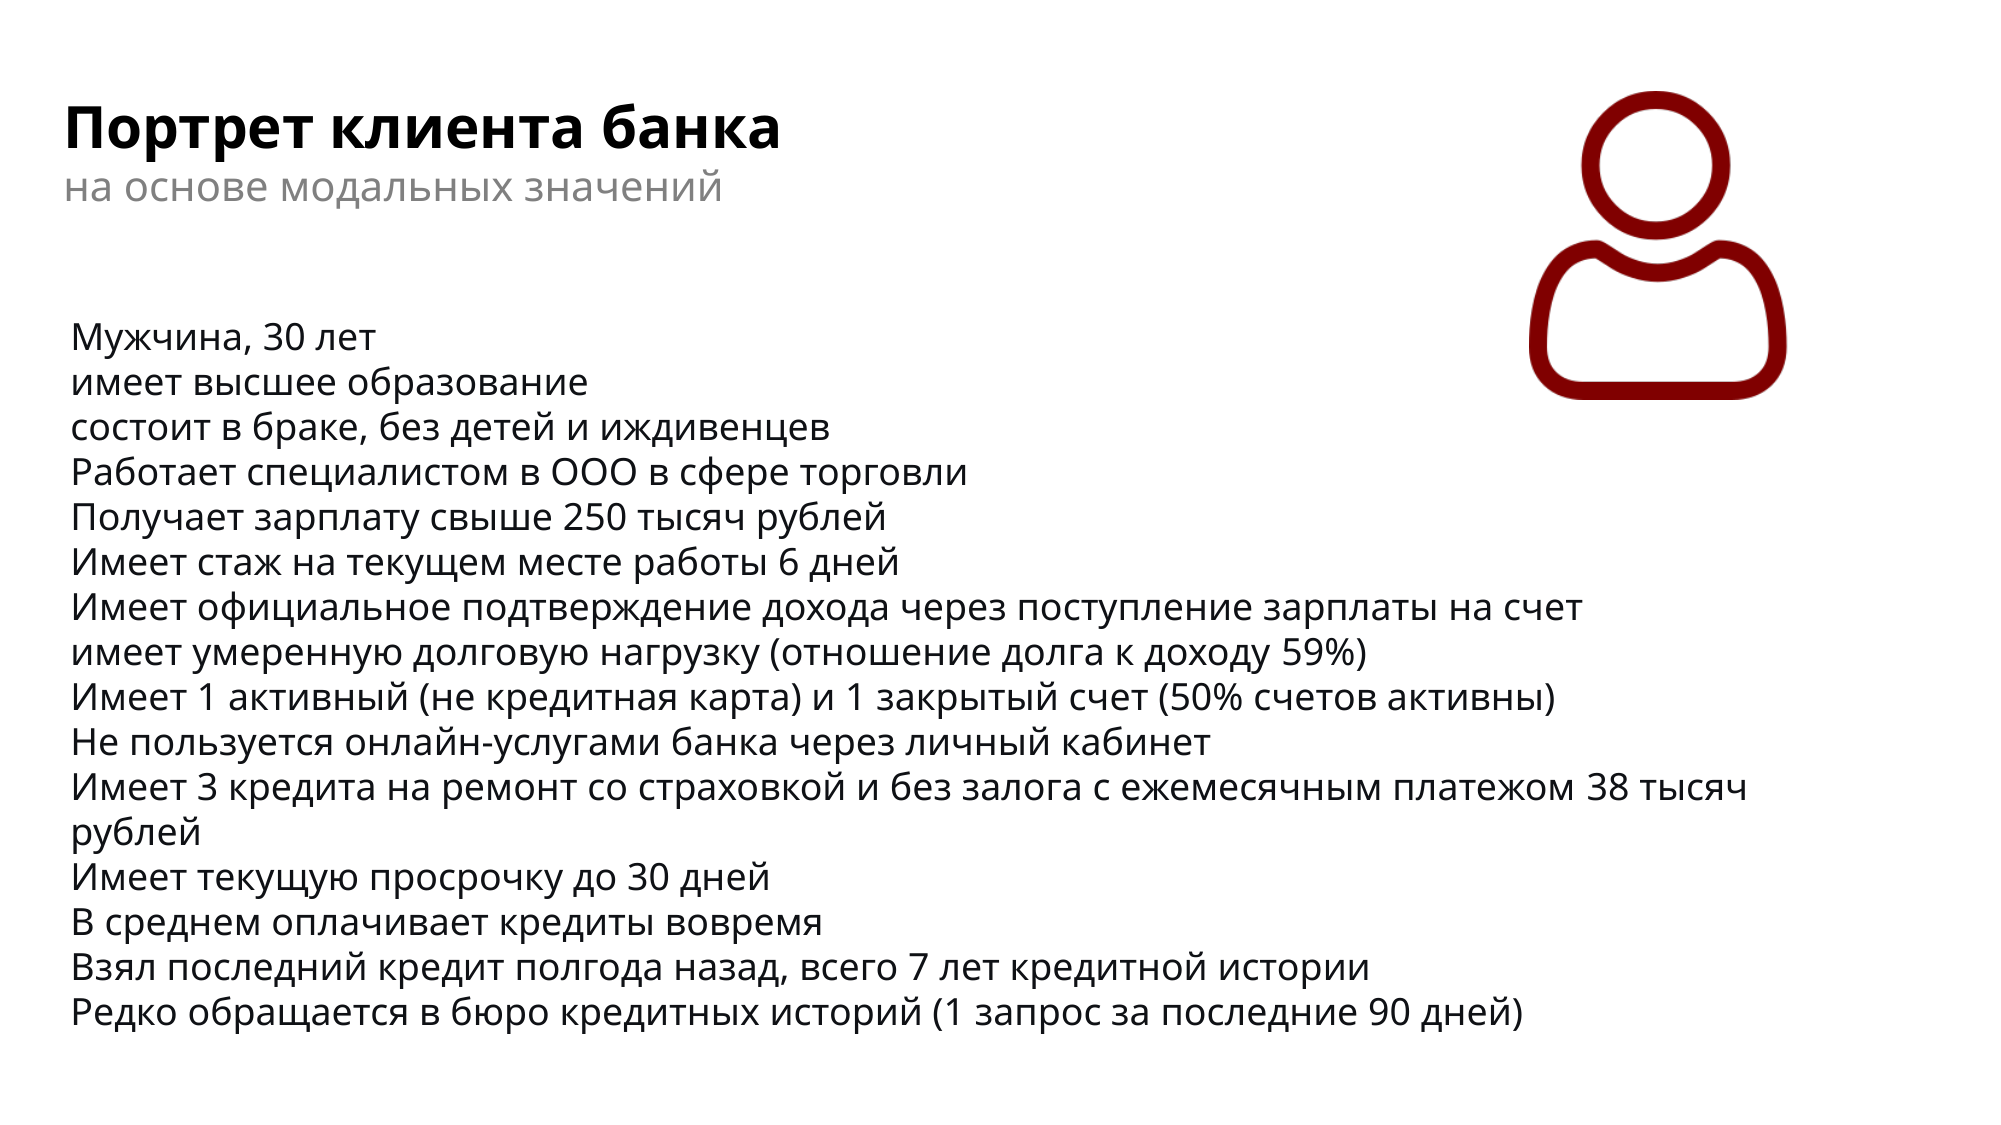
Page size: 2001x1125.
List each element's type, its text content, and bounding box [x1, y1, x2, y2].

picture [1528, 90, 1838, 401]
text_box Портрет клиента банка на основе модальных значений [48, 88, 911, 212]
list Мужчина, 30 лет имеет высшее образование состоит в браке, без детей и иждивенцев Работает специалистом в ООО в сфере торговли Получает зарплату свыше 250 тысяч рублей Имеет стаж на текущем месте работы 6 дней Имеет официальное подтверждение дохода через поступление зарплаты на счет имеет умеренную долговую нагрузку (отношение долга к доходу 59%) Имеет 1 активный (не кредитная карта) и 1 закрытый счет (50% счетов активны) Не пользуется онлайн-услугами банка через личный кабинет Имеет 3 кредита на ремонт со страховкой и без залога с ежемесячным платежом 38 тысяч рублей Имеет текущую просрочку до 30 дней В среднем оплачивает кредиты вовремя Взял последний кредит полгода назад, всего 7 лет кредитной истории Редко обращается в бюро кредитных историй (1 запрос за последние 90 дней) [70, 292, 1834, 1053]
